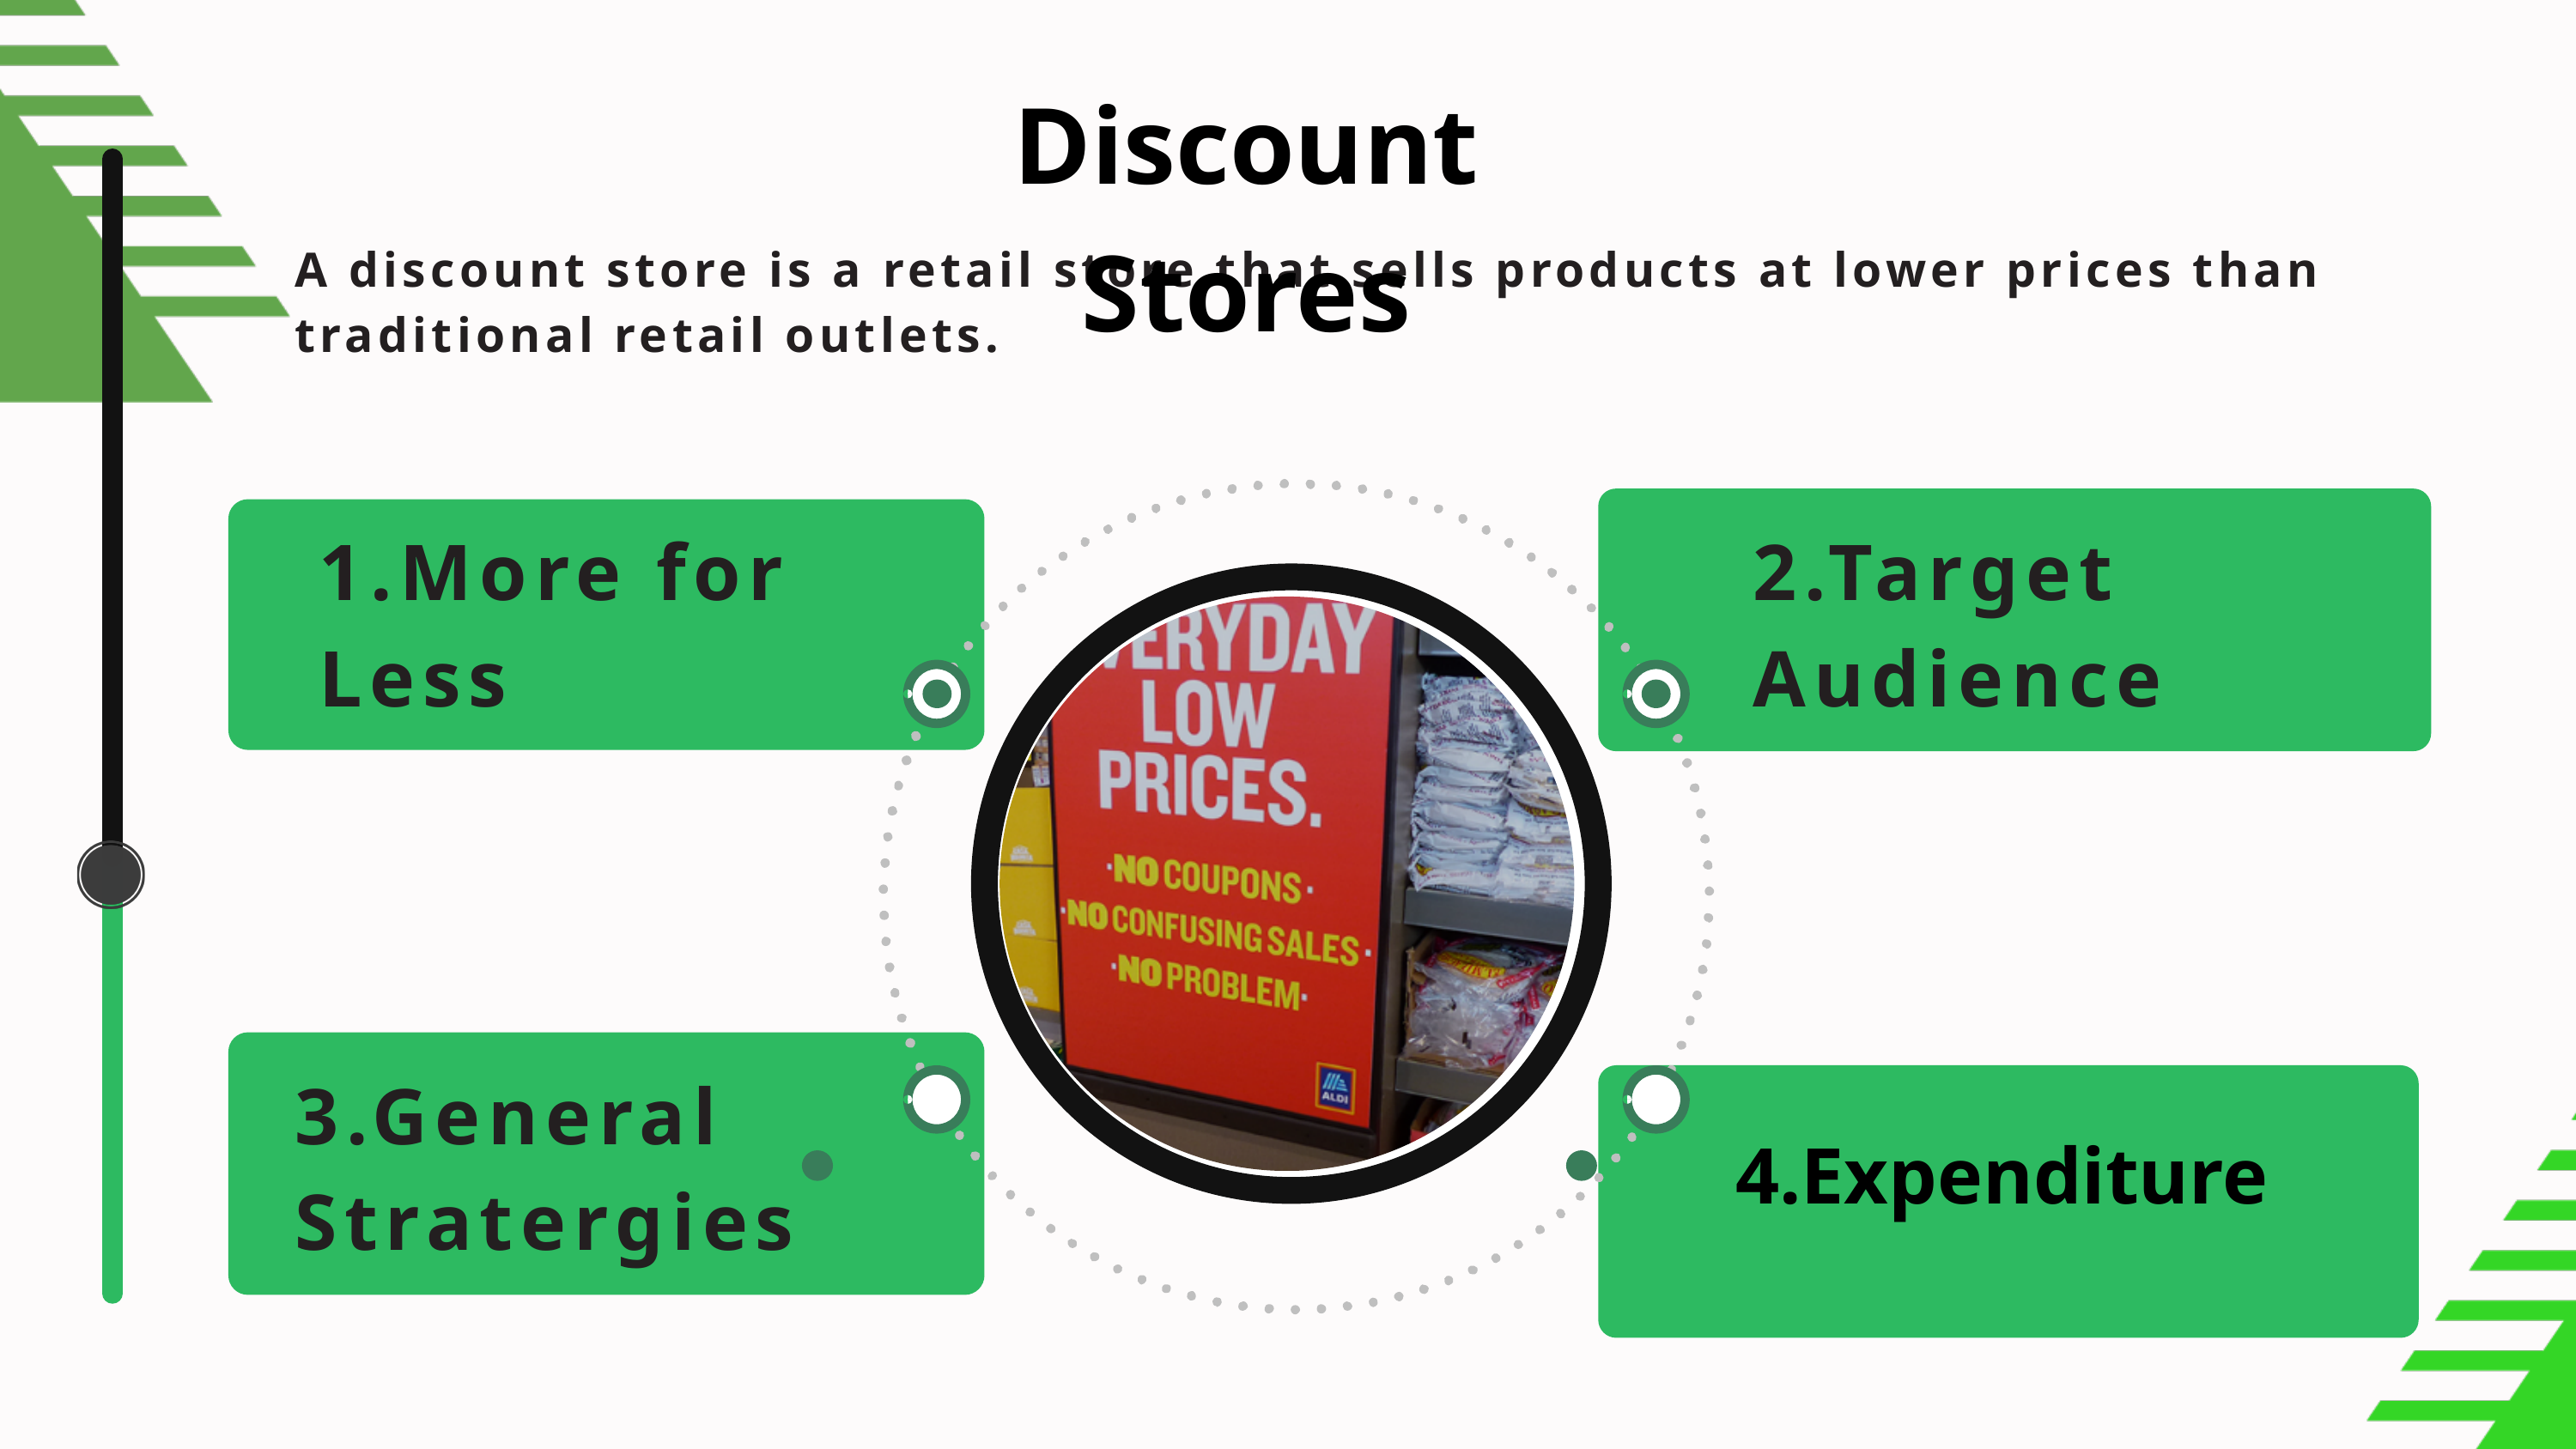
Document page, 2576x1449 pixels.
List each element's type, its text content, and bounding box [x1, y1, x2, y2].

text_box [228, 499, 873, 750]
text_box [228, 1032, 873, 1295]
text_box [0, 742, 665, 763]
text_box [878, 478, 1715, 1315]
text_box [902, 659, 971, 729]
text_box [922, 679, 952, 709]
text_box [0, 497, 472, 518]
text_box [1718, 488, 2432, 752]
text_box [2299, 1092, 2576, 1449]
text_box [1622, 659, 1691, 729]
text_box Discount Stores [870, 58, 1623, 353]
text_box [1622, 1064, 1691, 1134]
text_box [984, 576, 1599, 1191]
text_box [1641, 679, 1671, 709]
text_box A discount store is a retail store that sells products at lower prices than traditional retail outlets. [295, 230, 2576, 362]
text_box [902, 1064, 971, 1134]
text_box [1598, 1064, 2419, 1338]
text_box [999, 596, 1575, 1172]
text_box [0, 0, 290, 403]
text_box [801, 1149, 834, 1181]
text_box [76, 840, 145, 909]
